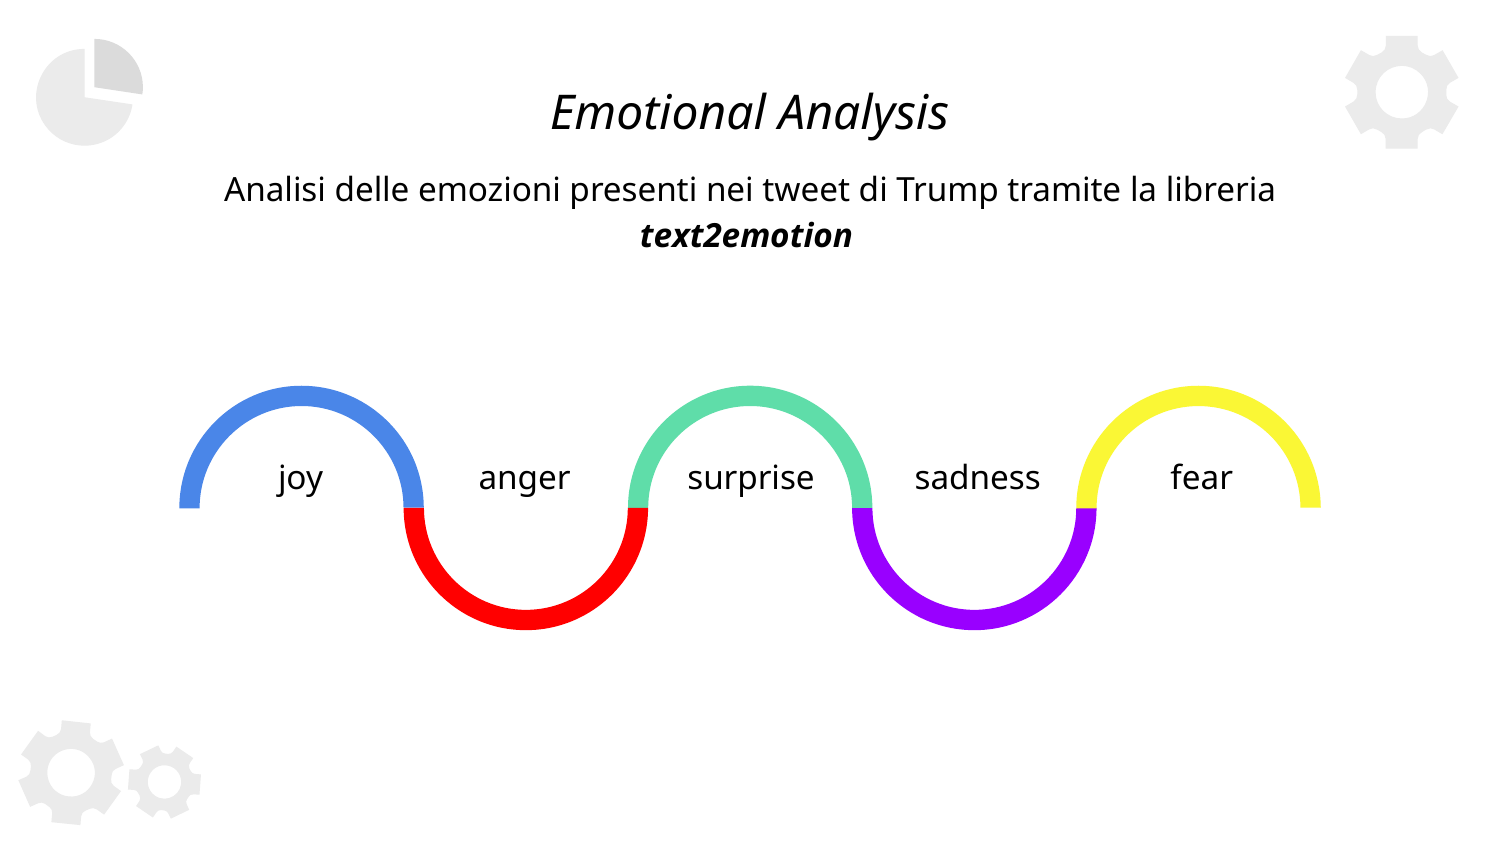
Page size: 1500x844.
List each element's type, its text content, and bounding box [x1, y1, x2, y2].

title Emotional Analysis [116, 89, 1383, 132]
subtitle Analisi delle emozioni presenti nei tweet di Trump tramite la libreria text2emotion [202, 158, 1300, 258]
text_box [178, 385, 1321, 631]
